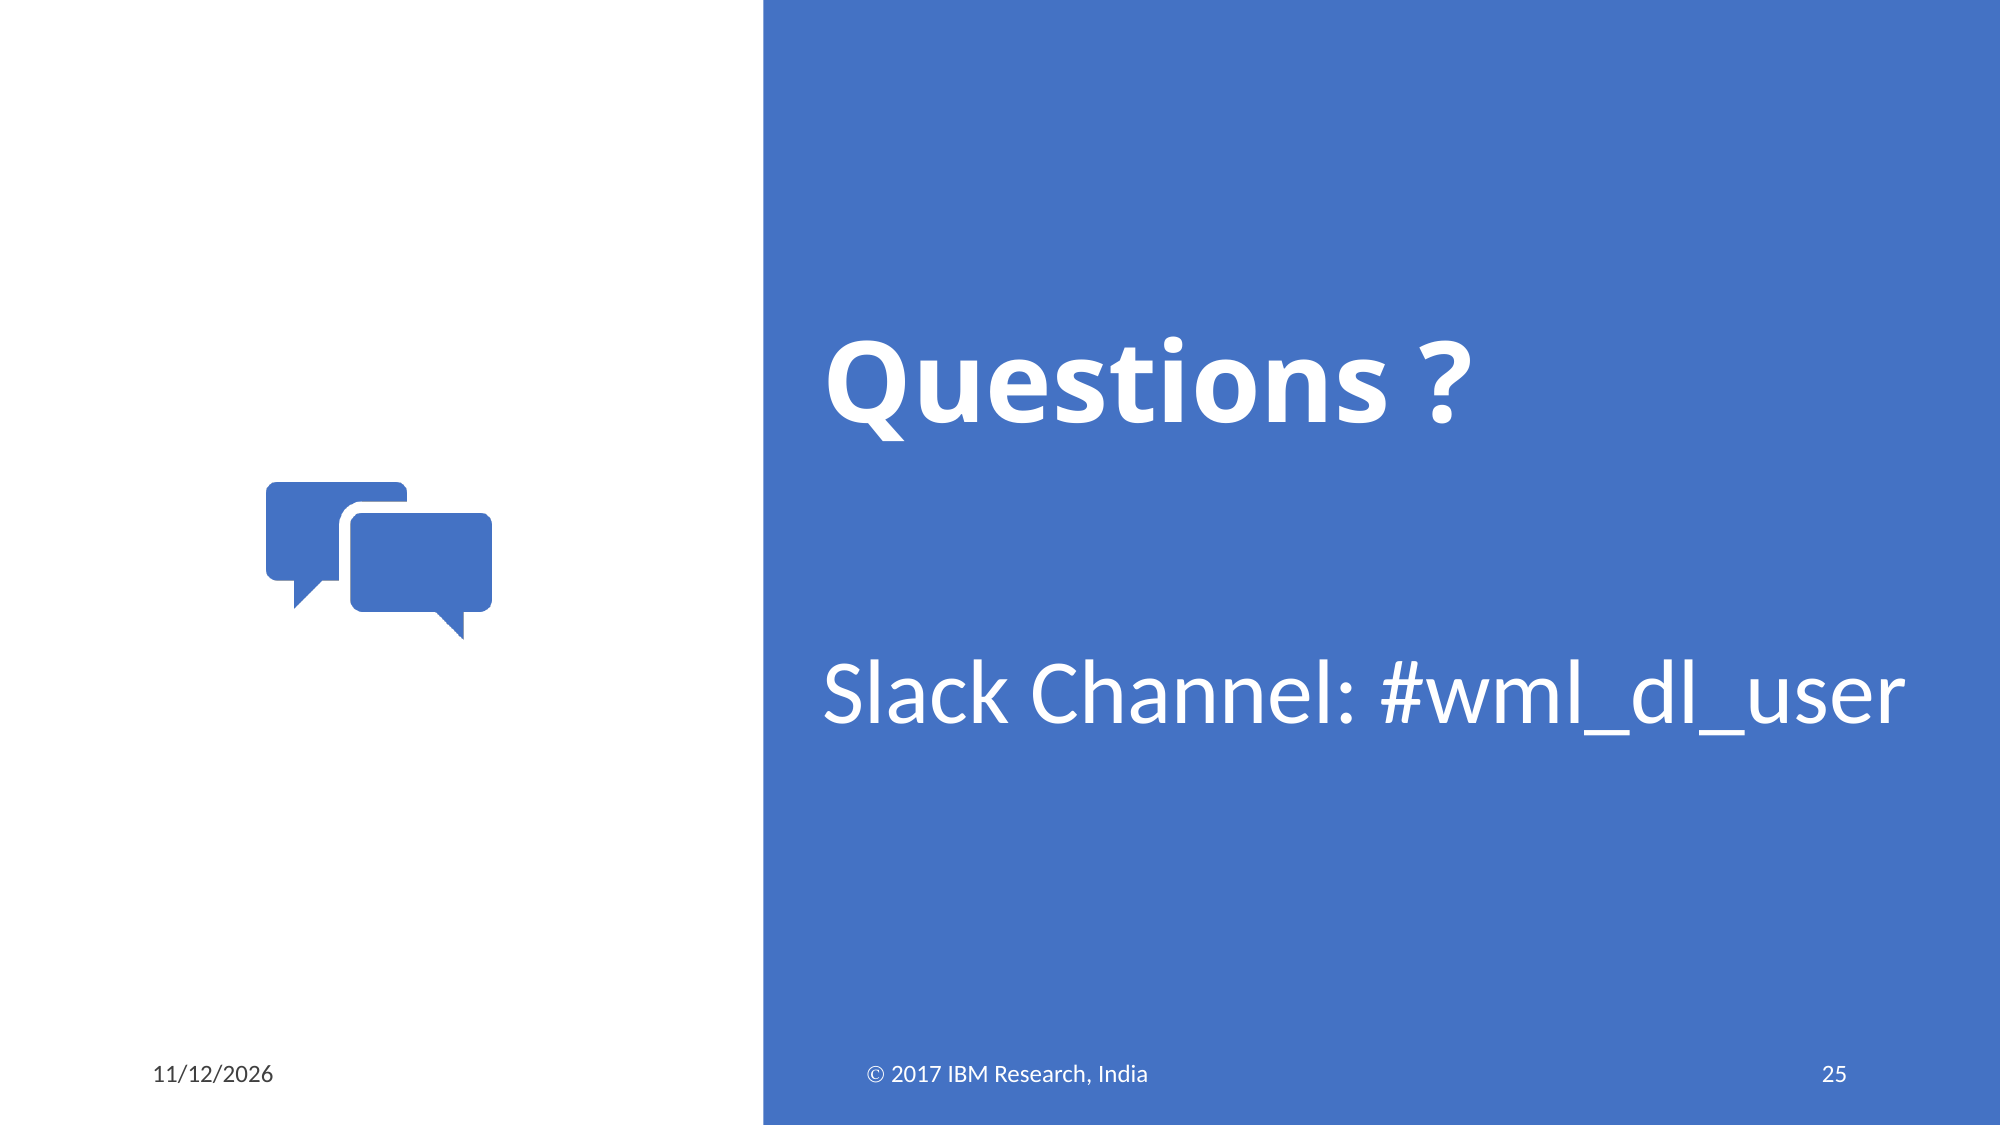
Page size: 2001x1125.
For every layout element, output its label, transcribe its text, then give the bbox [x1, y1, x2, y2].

title Questions ? [807, 17, 1707, 454]
picture [243, 425, 514, 696]
list Slack Channel: #wml_dl_user [807, 636, 1957, 943]
slide_number 25 [1773, 1042, 1863, 1103]
text_box [762, 0, 2000, 1125]
footer Ⓒ 2017 IBM Research, India [851, 1042, 1750, 1103]
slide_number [137, 1042, 588, 1103]
